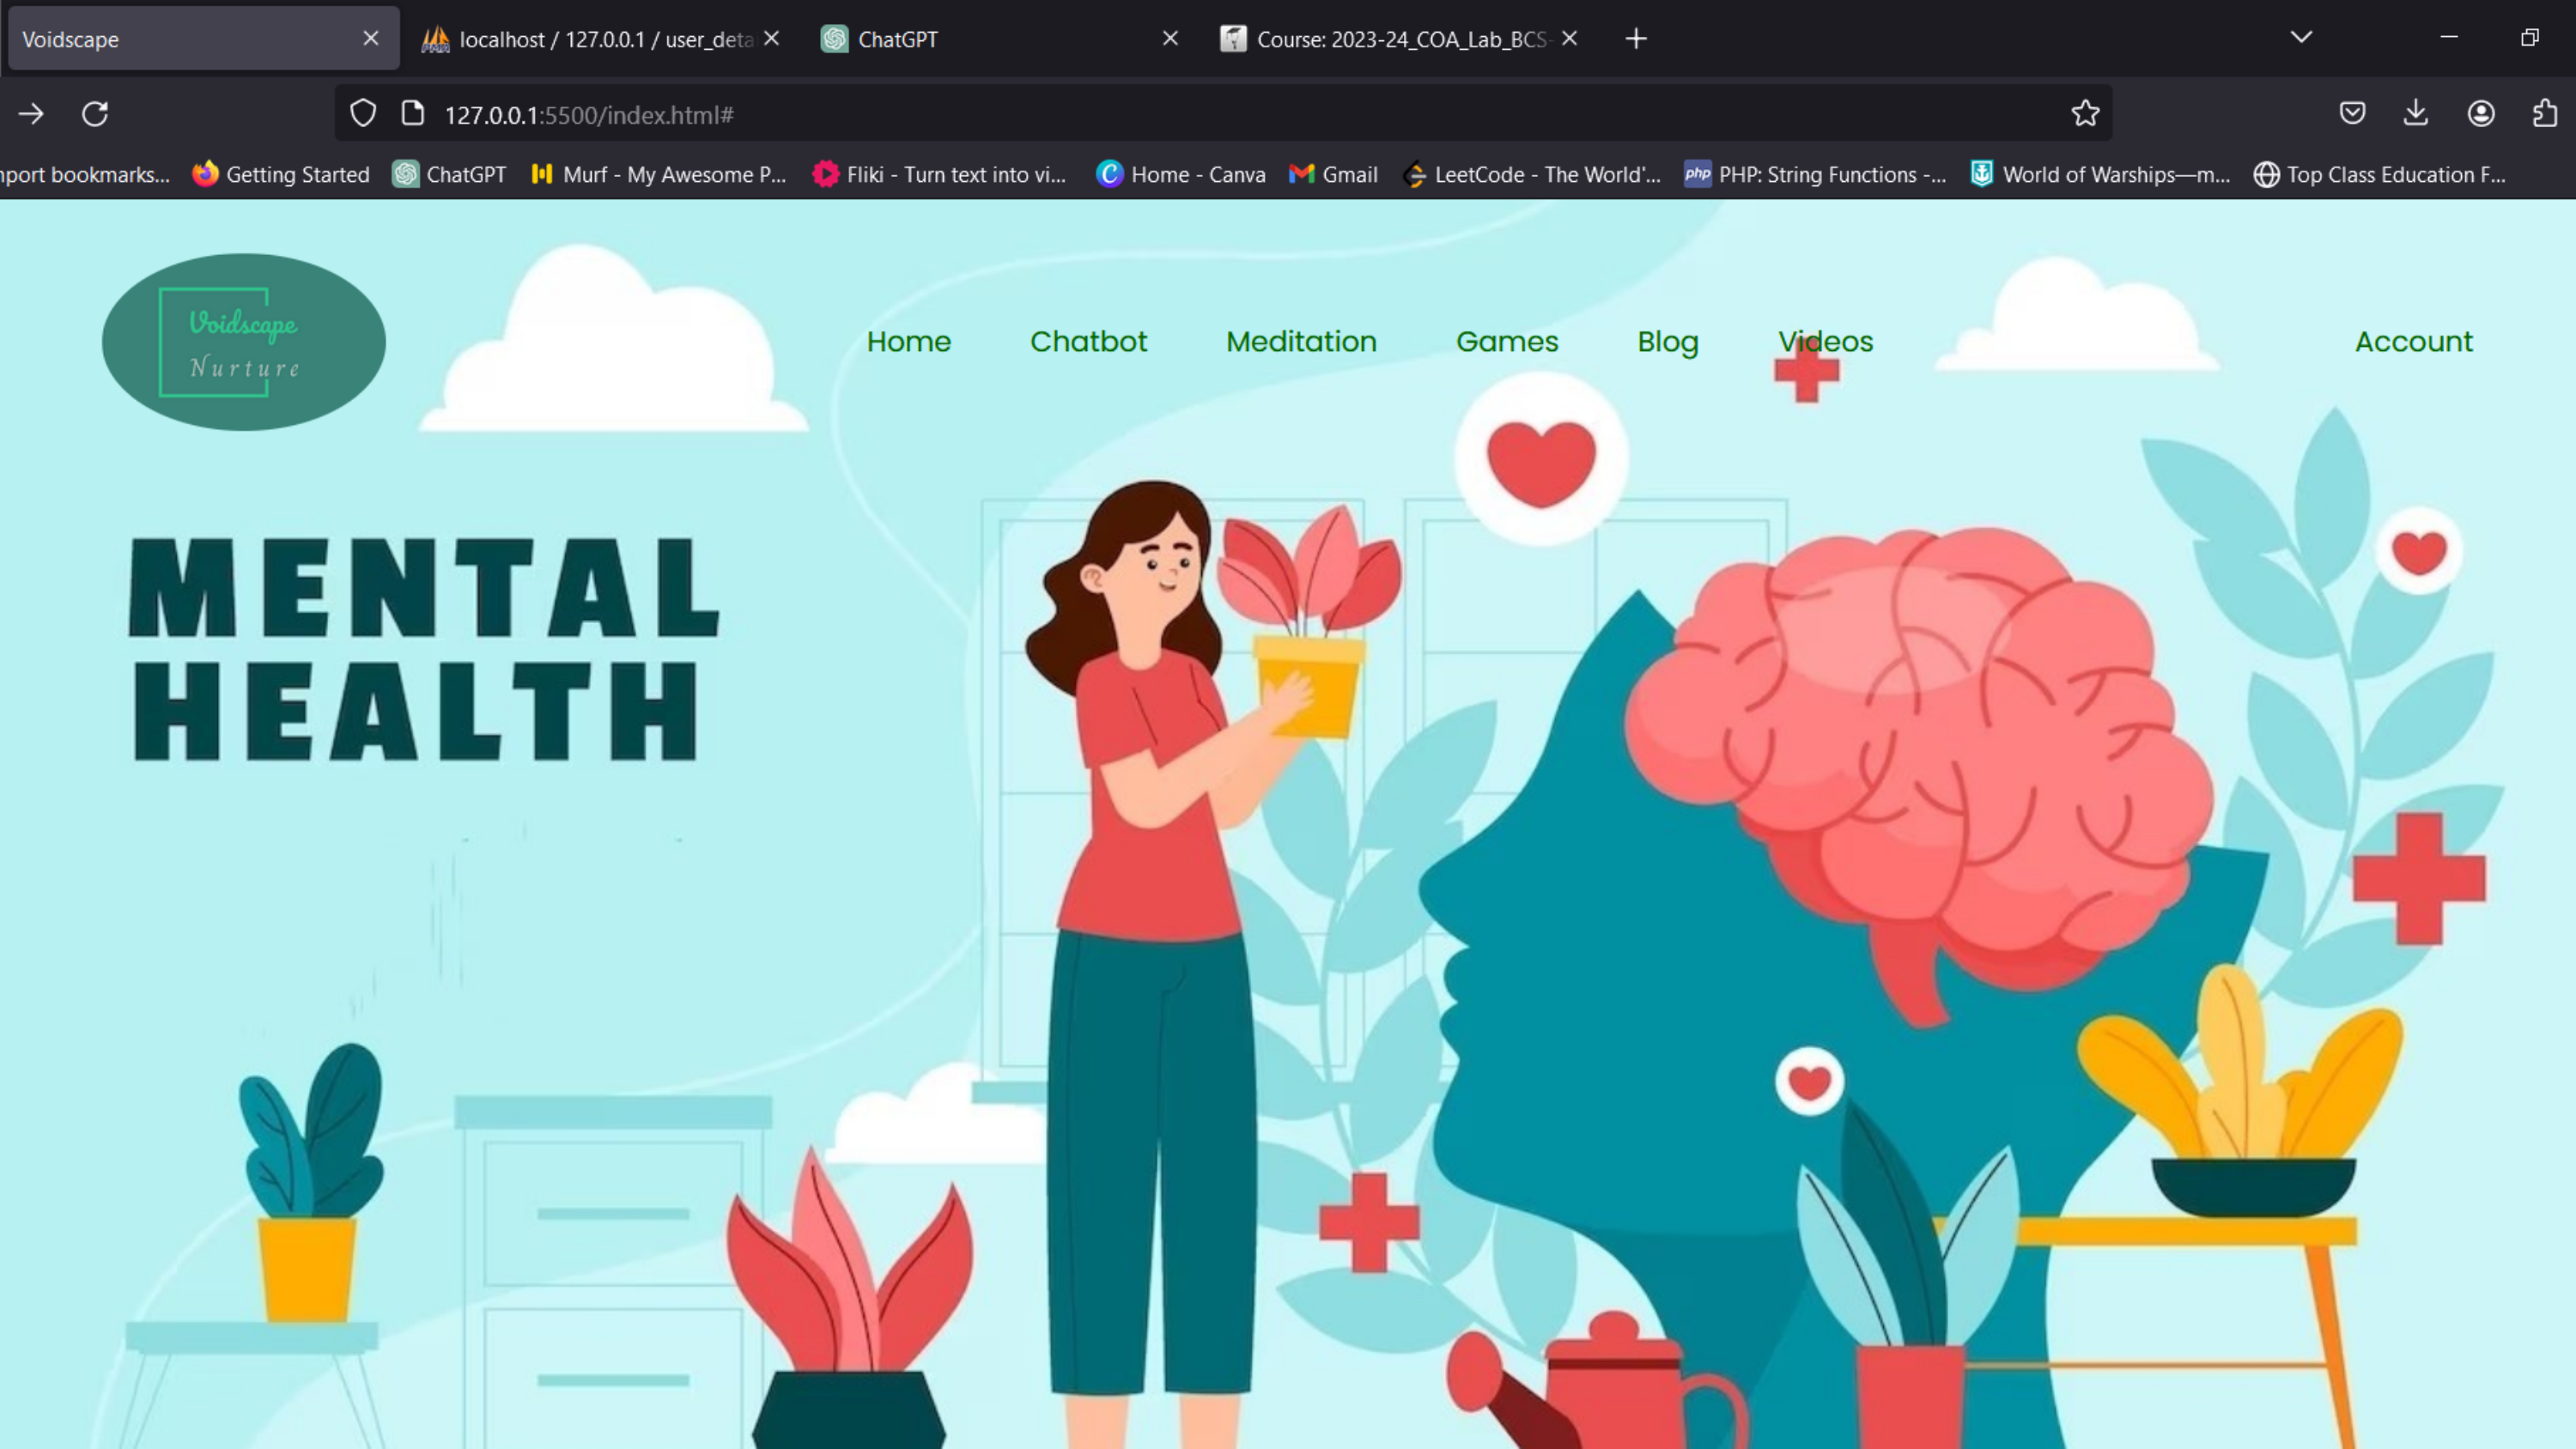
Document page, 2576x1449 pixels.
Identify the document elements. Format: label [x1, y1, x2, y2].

text_box [0, 0, 2576, 1449]
